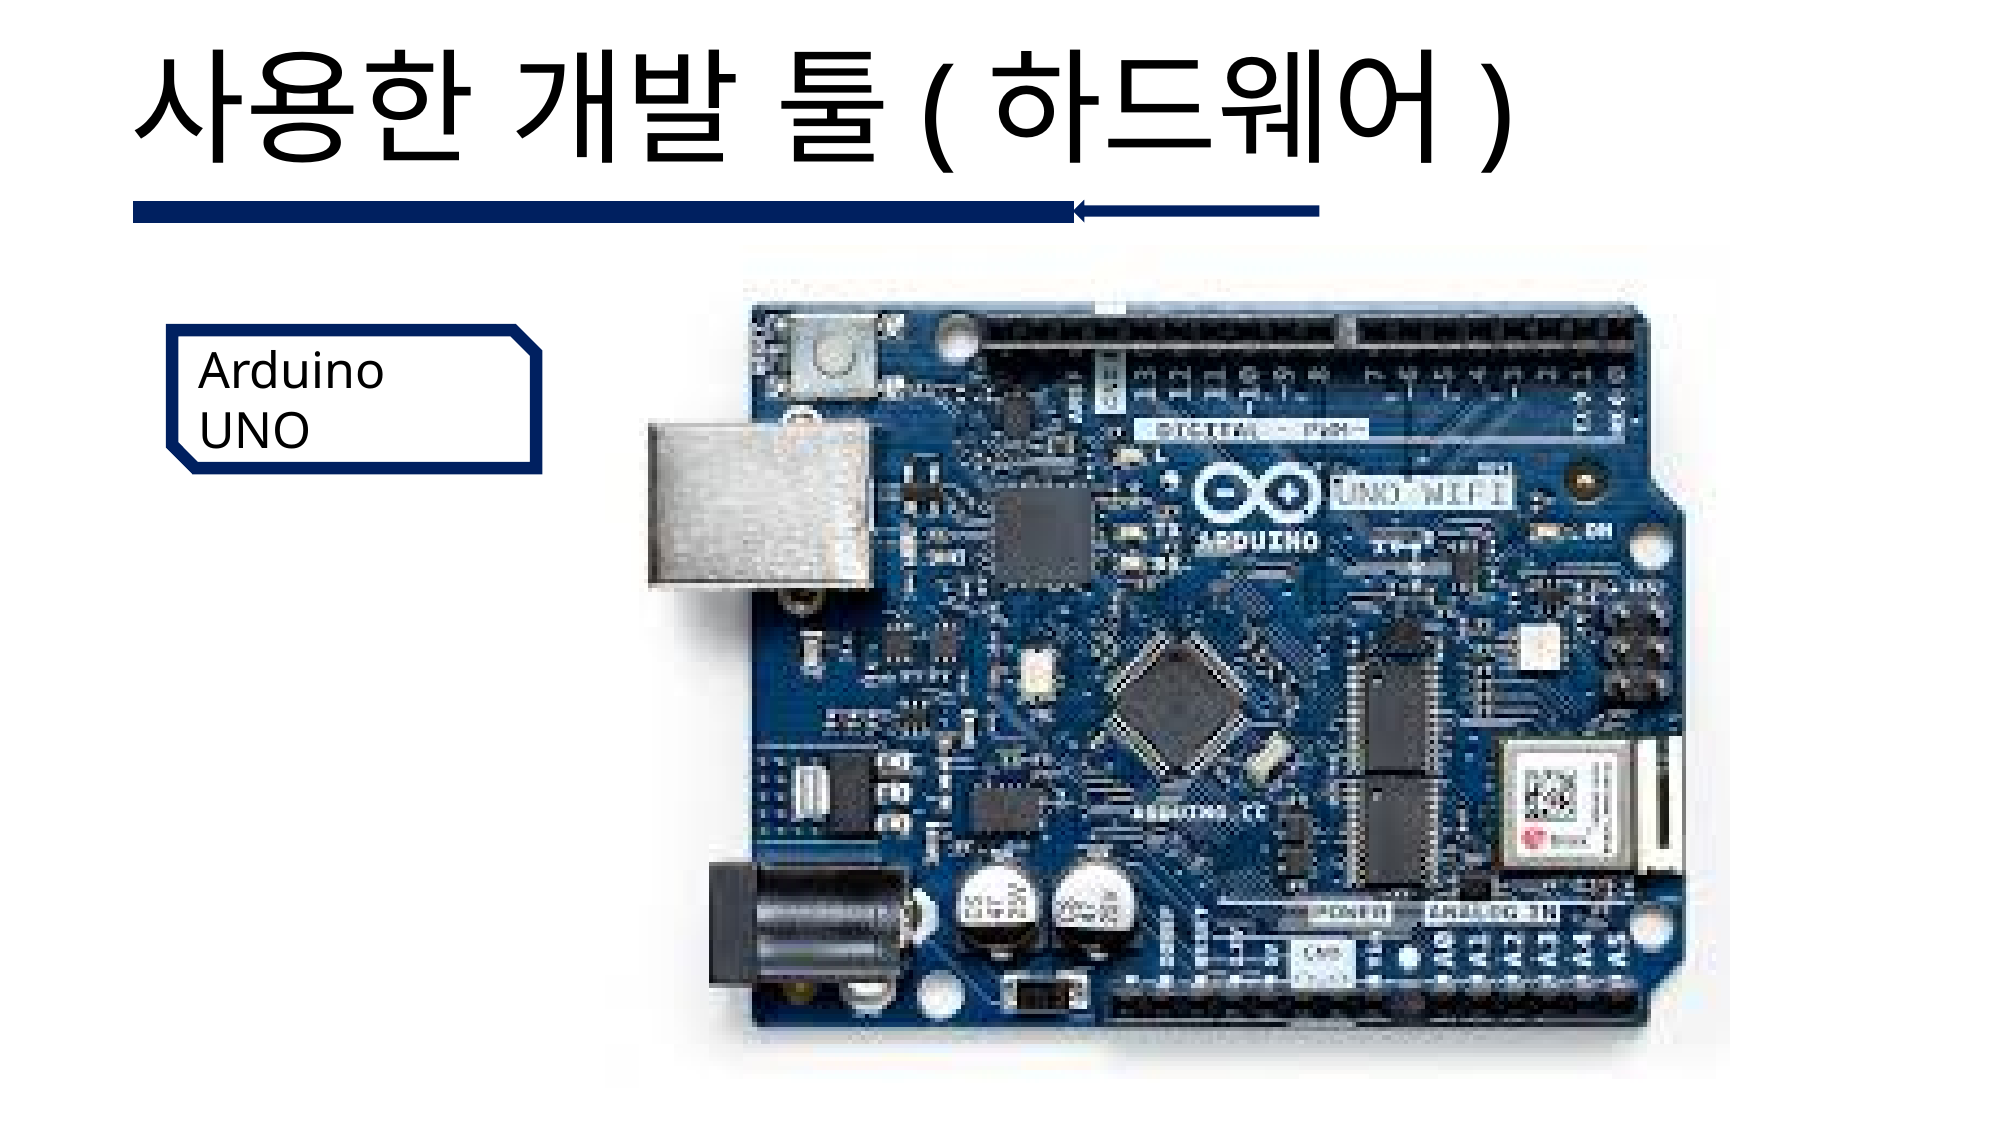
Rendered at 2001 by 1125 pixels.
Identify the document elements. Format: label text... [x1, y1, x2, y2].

text_box Arduino UNO [171, 329, 538, 470]
text_box [133, 201, 1074, 223]
text_box [1072, 199, 1320, 223]
title 사용한 개발 툴(하드웨어) [115, 4, 1841, 222]
picture [605, 245, 1730, 1088]
